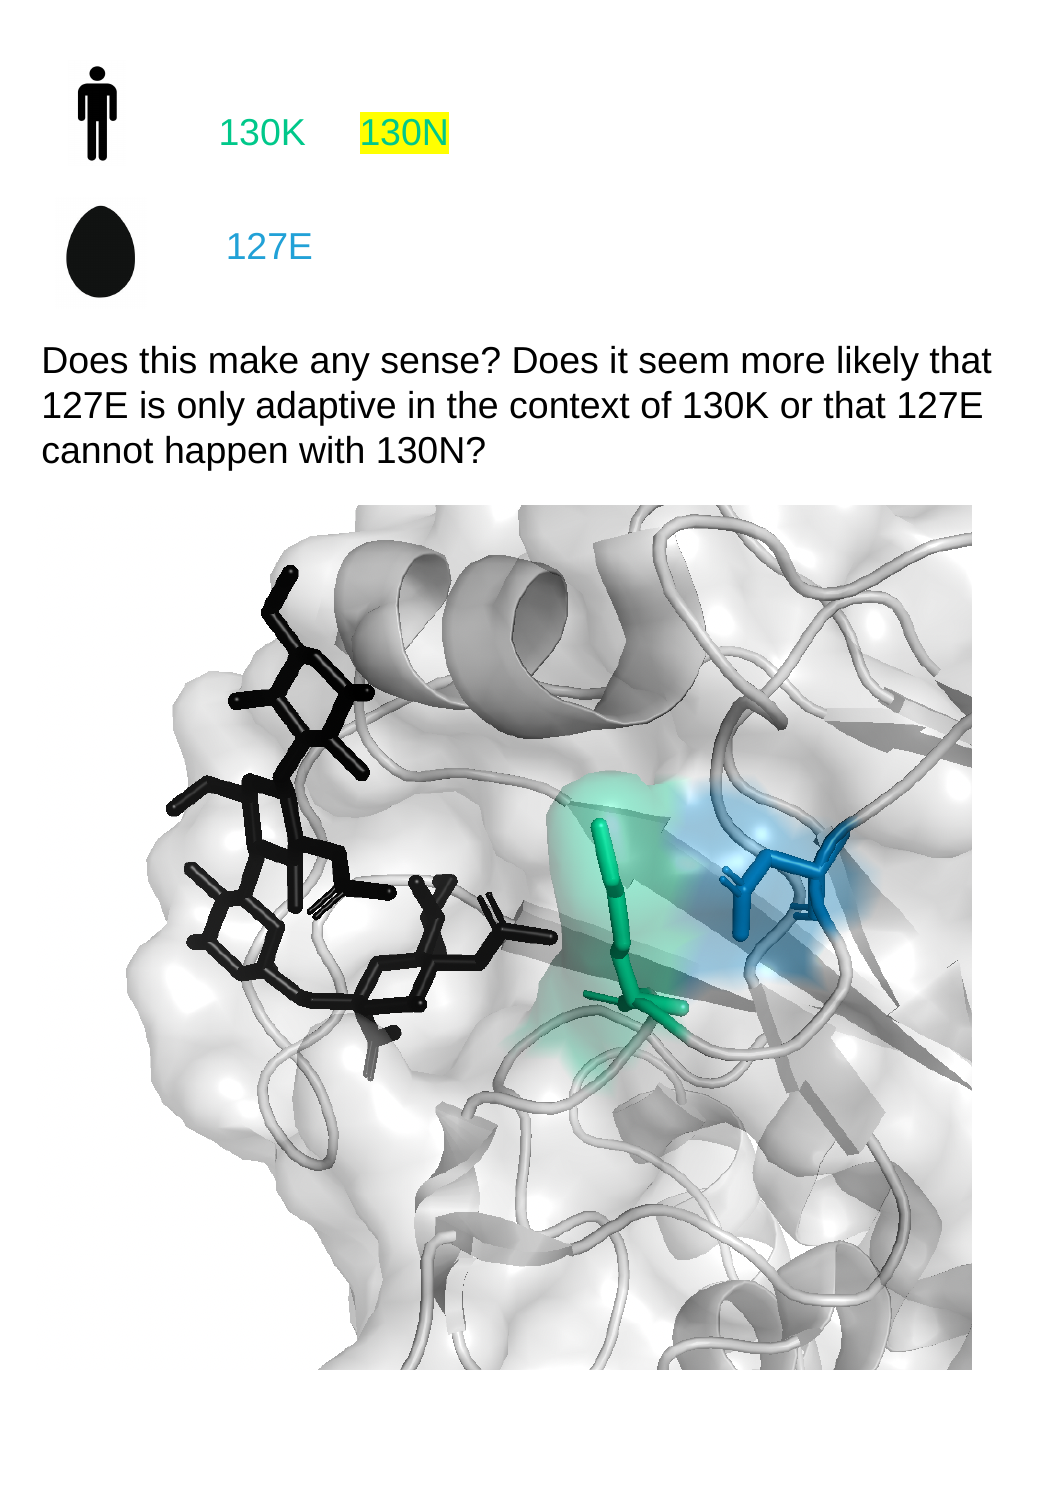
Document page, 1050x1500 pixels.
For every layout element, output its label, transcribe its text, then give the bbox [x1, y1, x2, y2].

text_box Does this make any sense? Does it seem more likely that 127E is only adaptive in the context of 130K or that 127E cannot happen with 130N? [26, 328, 1024, 478]
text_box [54, 59, 537, 309]
picture [35, 505, 973, 1371]
